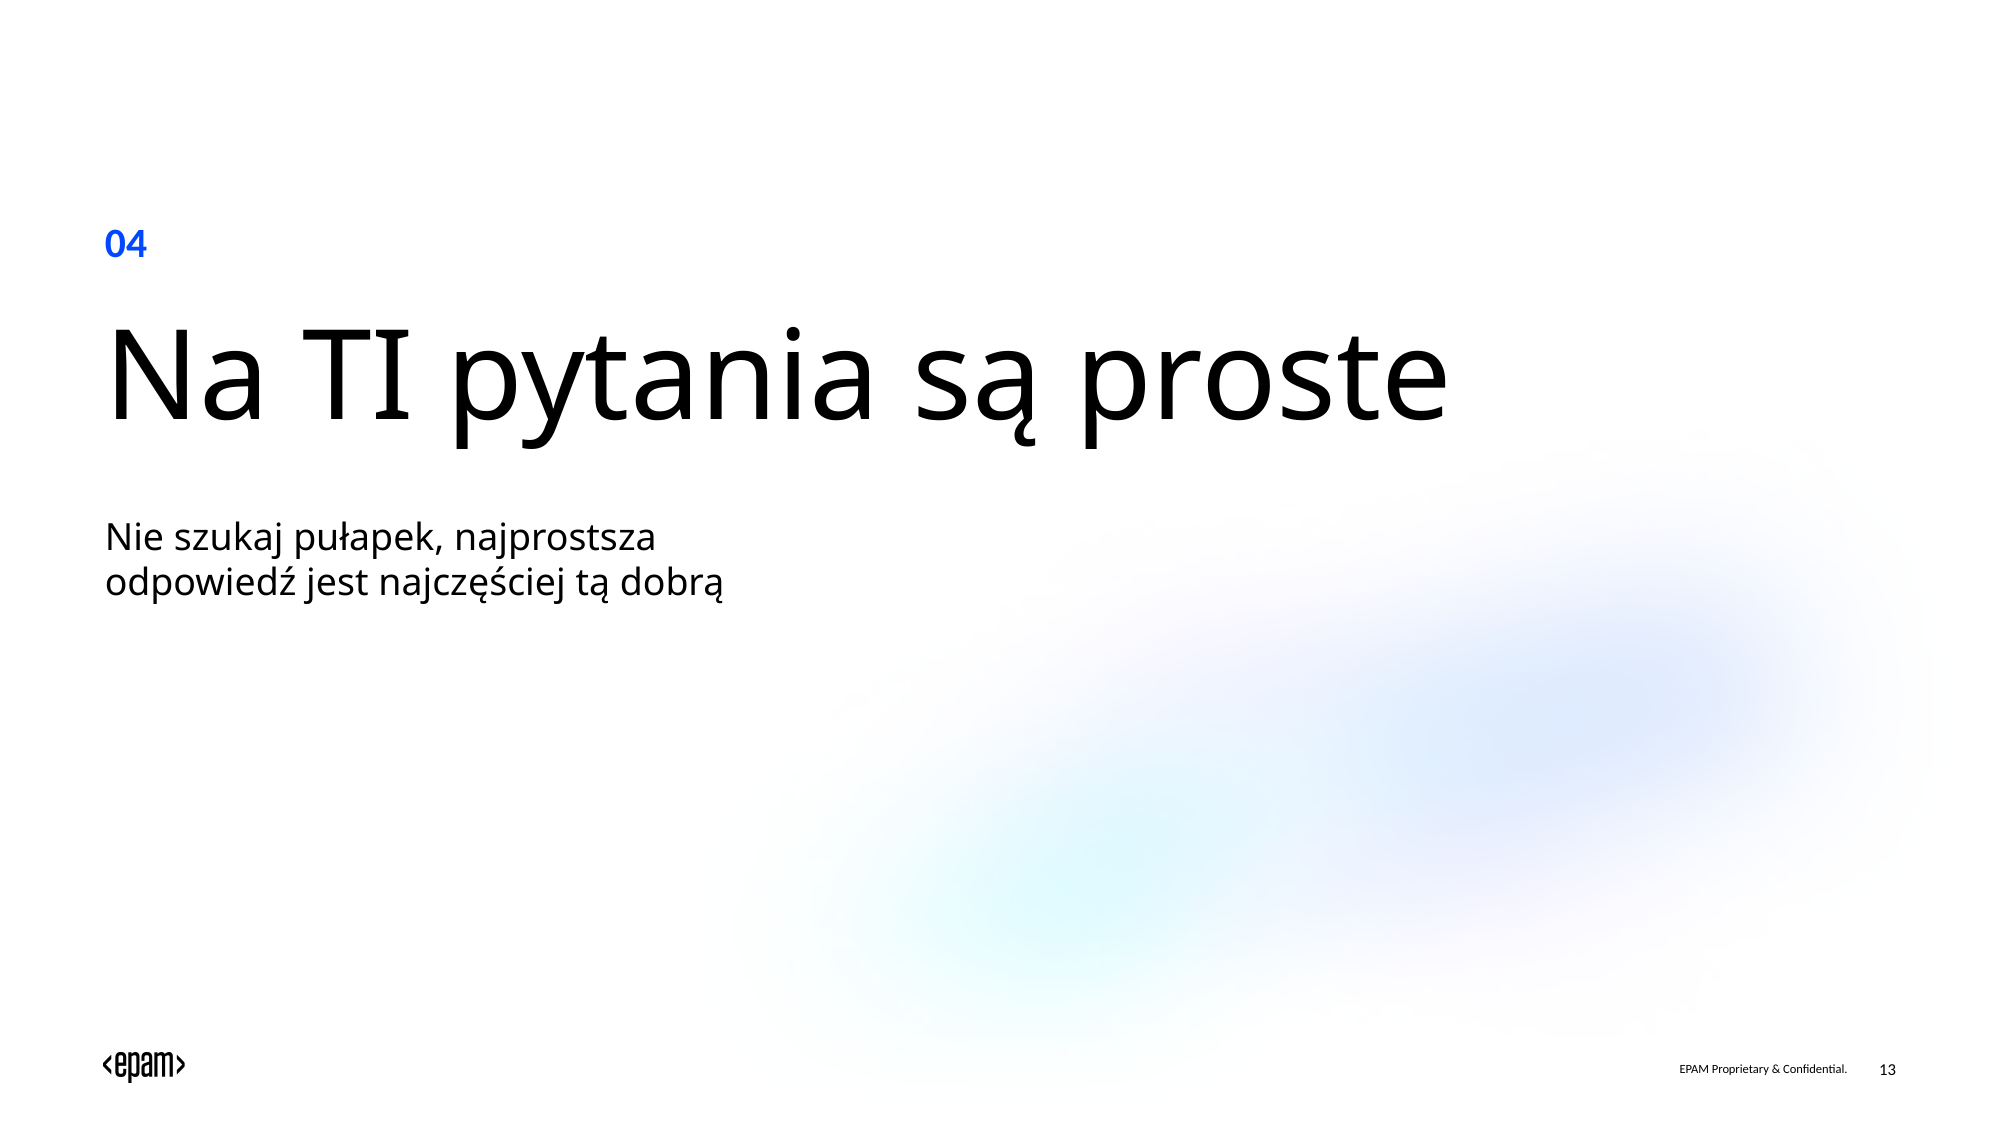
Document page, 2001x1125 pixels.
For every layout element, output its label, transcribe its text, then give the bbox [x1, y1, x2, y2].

text_box Nie szukaj pułapek, najprostsza odpowiedź jest najczęściej tą dobrą [104, 512, 857, 559]
text_box Na TI pytania są proste [104, 294, 1821, 446]
text_box 04 [104, 215, 187, 267]
picture [0, 0, 2000, 1125]
